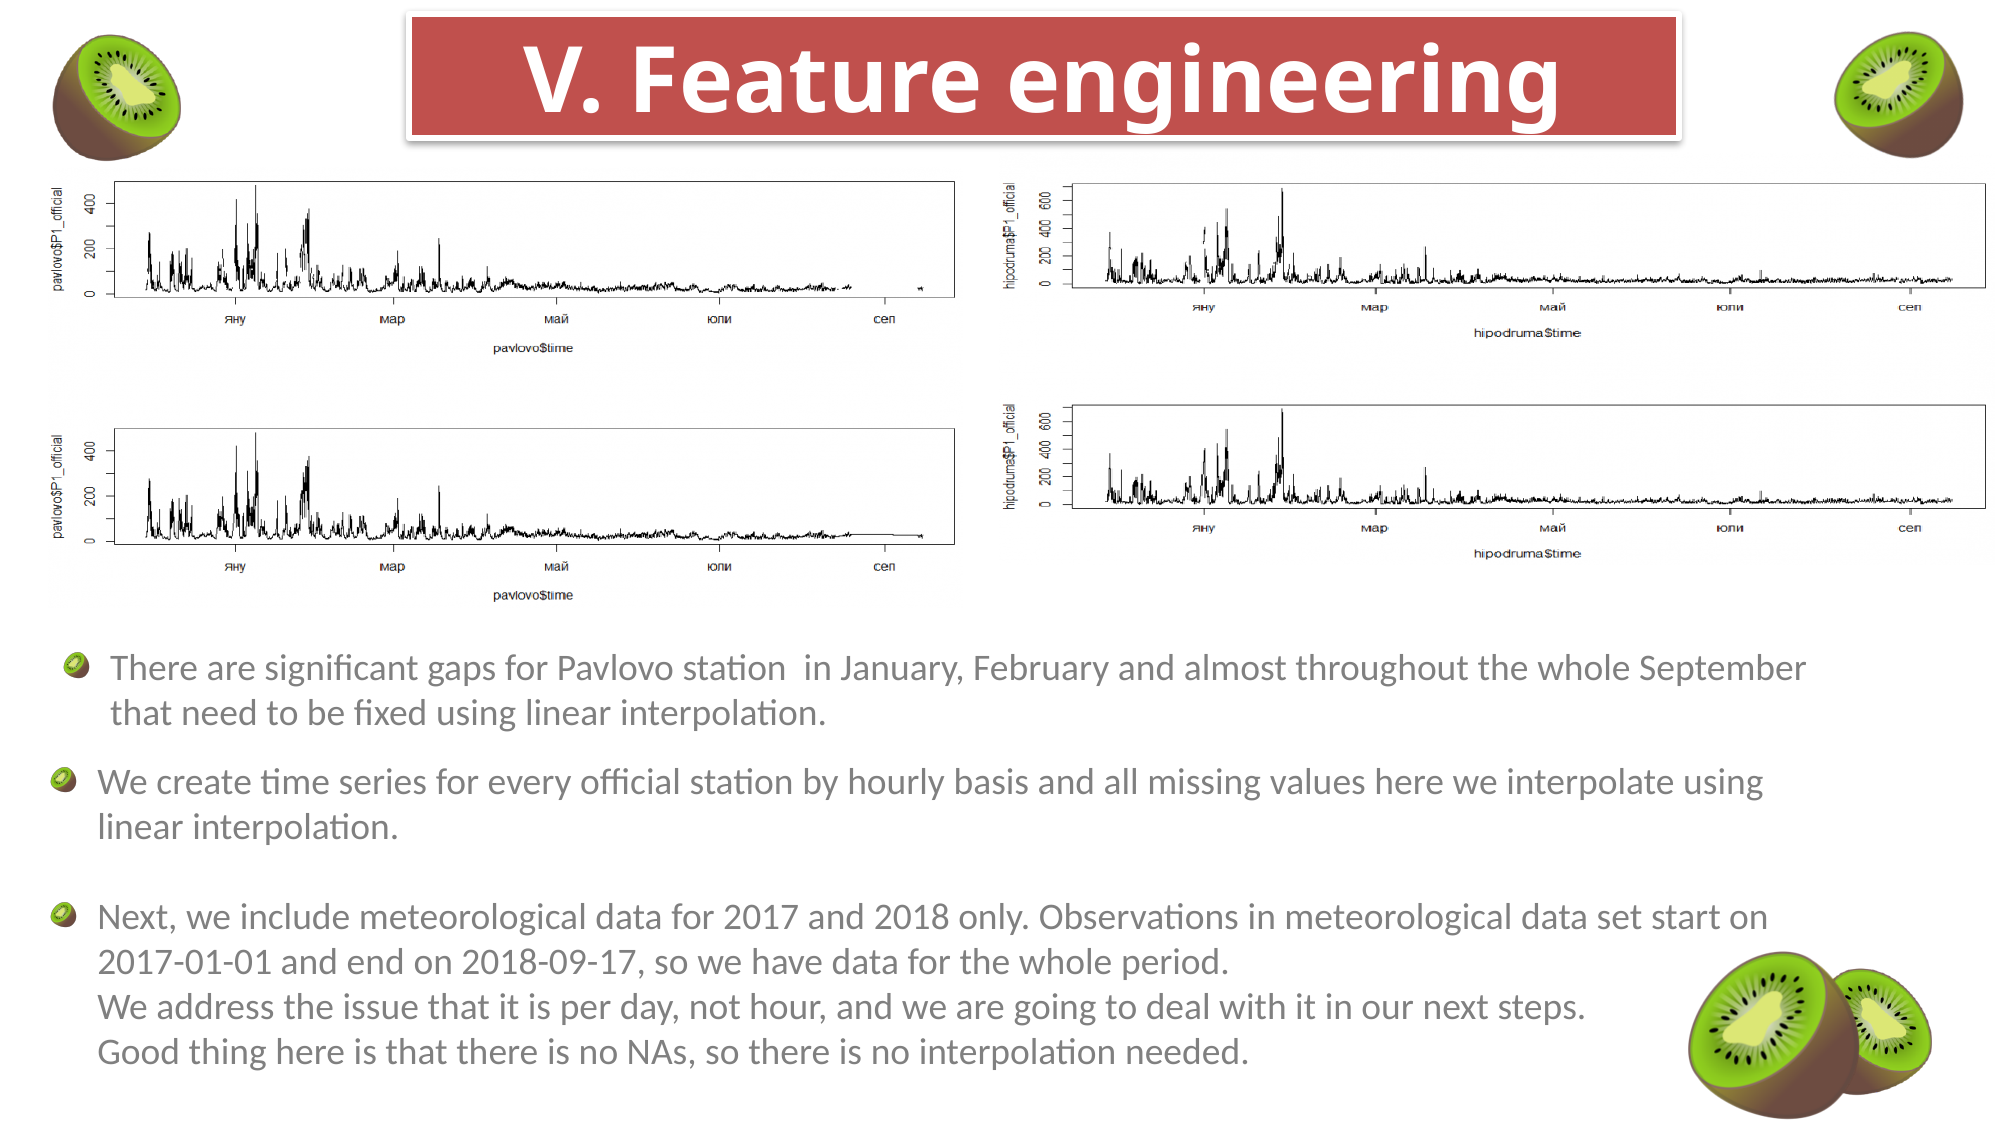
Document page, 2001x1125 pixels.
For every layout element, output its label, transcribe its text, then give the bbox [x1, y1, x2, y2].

text_box We create time series for every official station by hourly basis and all missing values here we interpolate using linear interpolation. [35, 749, 1789, 855]
picture [1683, 945, 1935, 1125]
text_box V. Feature engineering [406, 11, 1682, 141]
picture [50, 901, 77, 928]
text_box Next, we include meteorological data for 2017 and 2018 only. Observations in meteorological data set start on 2017-01-01 and end on 2018-09-17, so we have data for the whole period. We address the issue that it is per day, not hour, and we are going to deal with it in our next steps. Good thing here is that there is no NAs, so there is no interpolation needed. [35, 885, 1789, 1080]
picture [63, 651, 90, 679]
text_box There are significant gaps for Pavlovo station in January, February and almost throughout the whole September that need to be fixed using linear interpolation. [48, 635, 1878, 740]
picture [50, 766, 77, 793]
picture [48, 167, 964, 608]
picture [998, 16, 1995, 565]
picture [48, 29, 185, 165]
